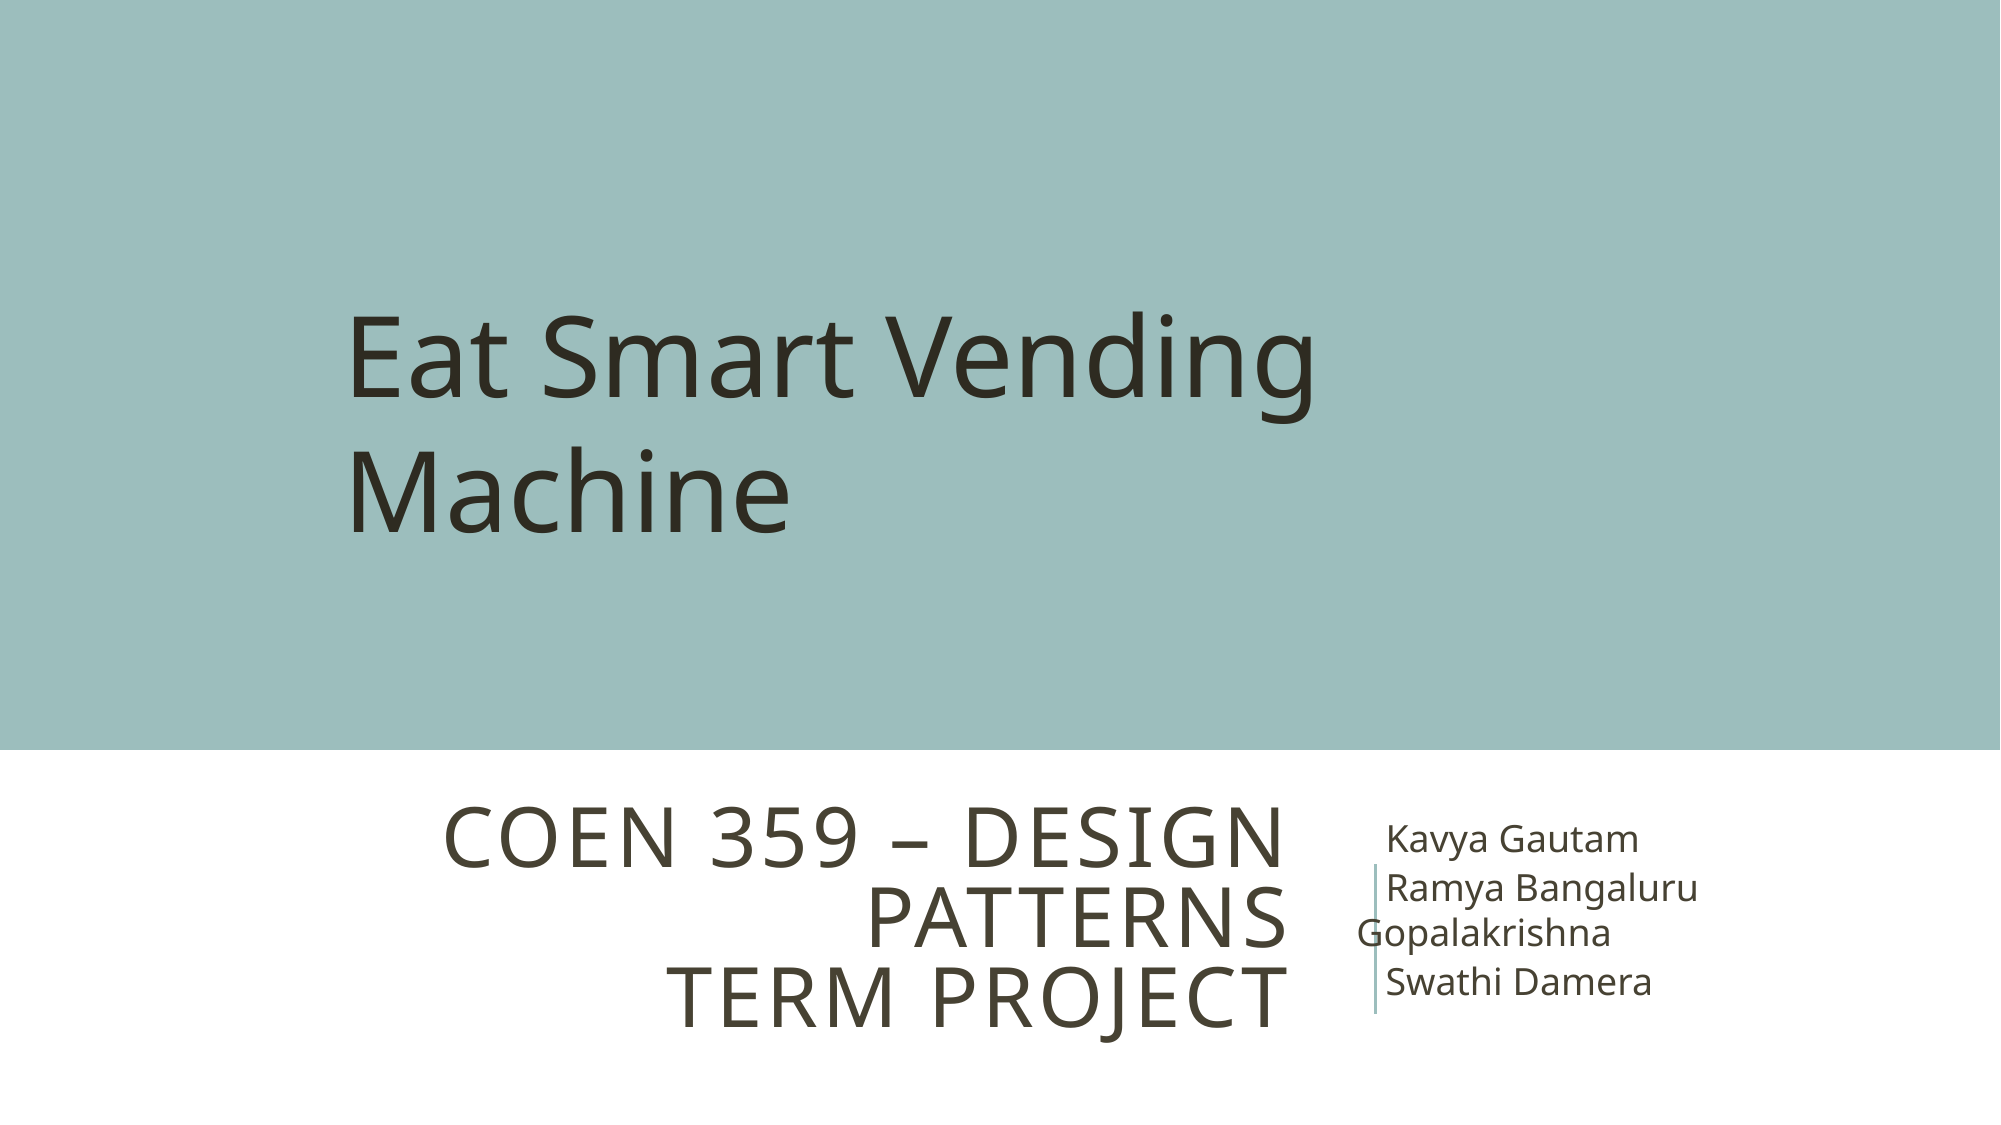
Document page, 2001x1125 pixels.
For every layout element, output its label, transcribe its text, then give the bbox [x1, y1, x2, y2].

text_box Eat Smart Vending Machine [329, 277, 1640, 563]
subtitle Kavya Gautam Ramya Bangaluru Gopalakrishna Swathi Damera [1341, 813, 1938, 1054]
title COEN 359 – Design Patterns Term Project [75, 813, 1308, 1054]
